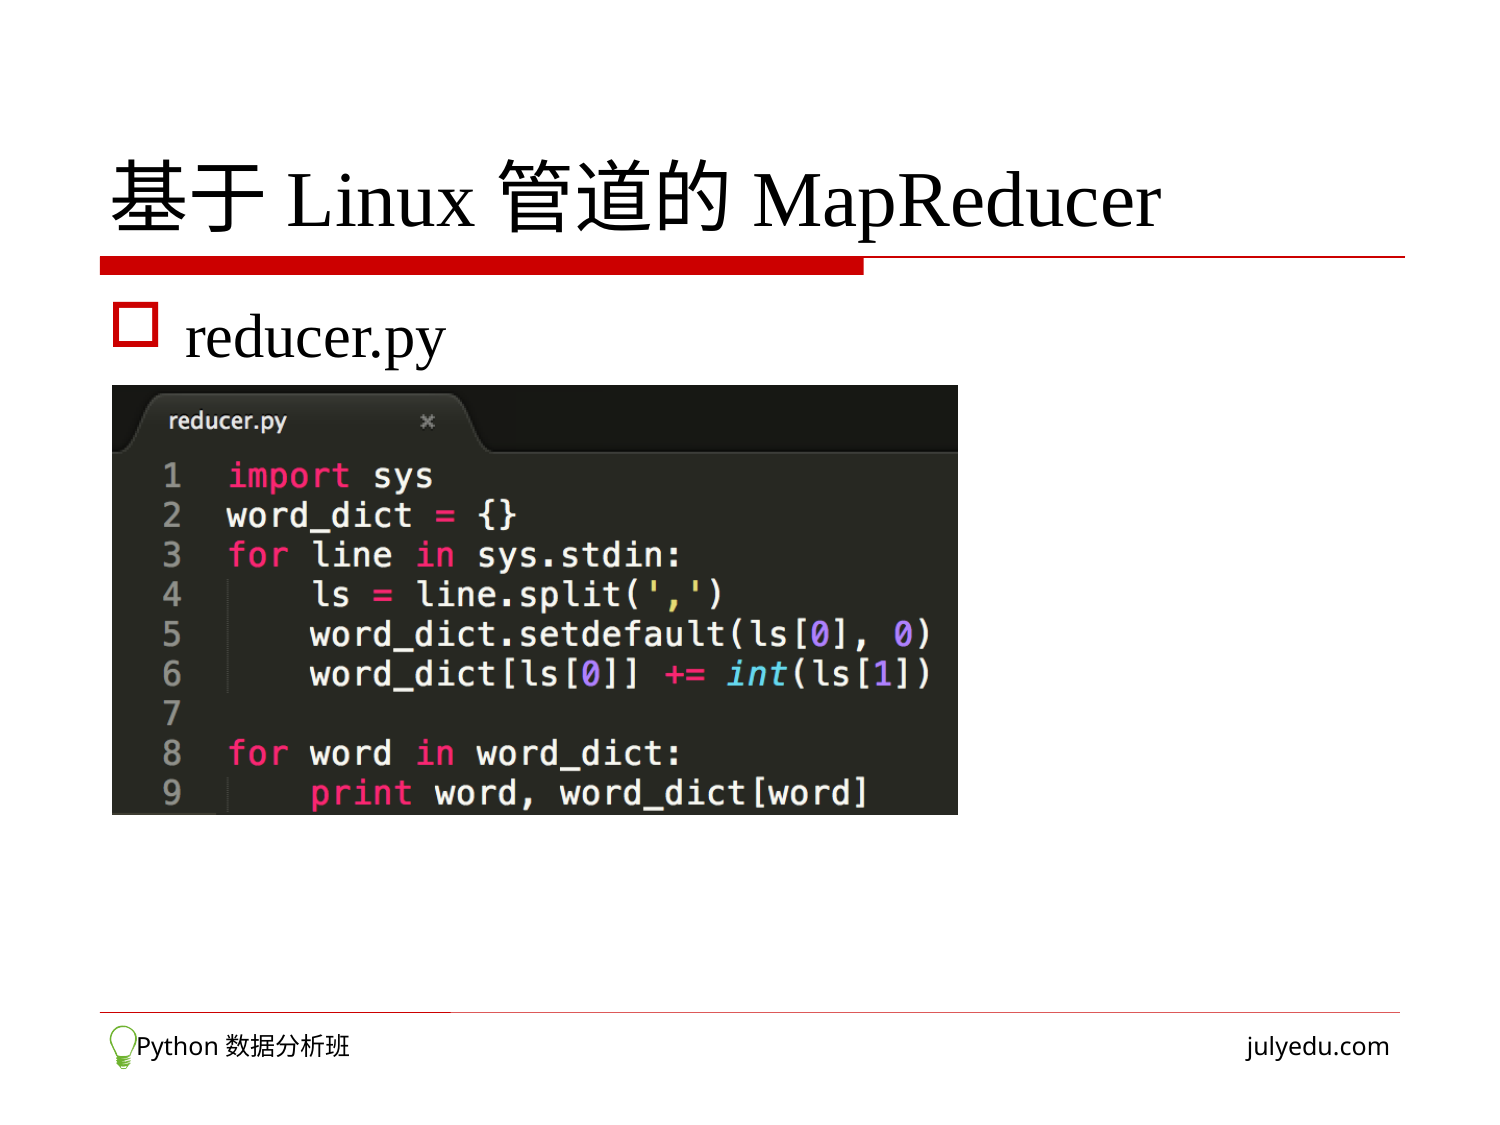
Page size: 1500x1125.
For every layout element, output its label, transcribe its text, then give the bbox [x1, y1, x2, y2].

picture [112, 385, 958, 815]
title 基于Linux管道的MapReducer [94, 50, 1407, 250]
list reducer.py [92, 287, 1406, 988]
slide_number Python数据分析班 [88, 1023, 414, 1102]
slide_number julyedu.com [1080, 1023, 1406, 1102]
